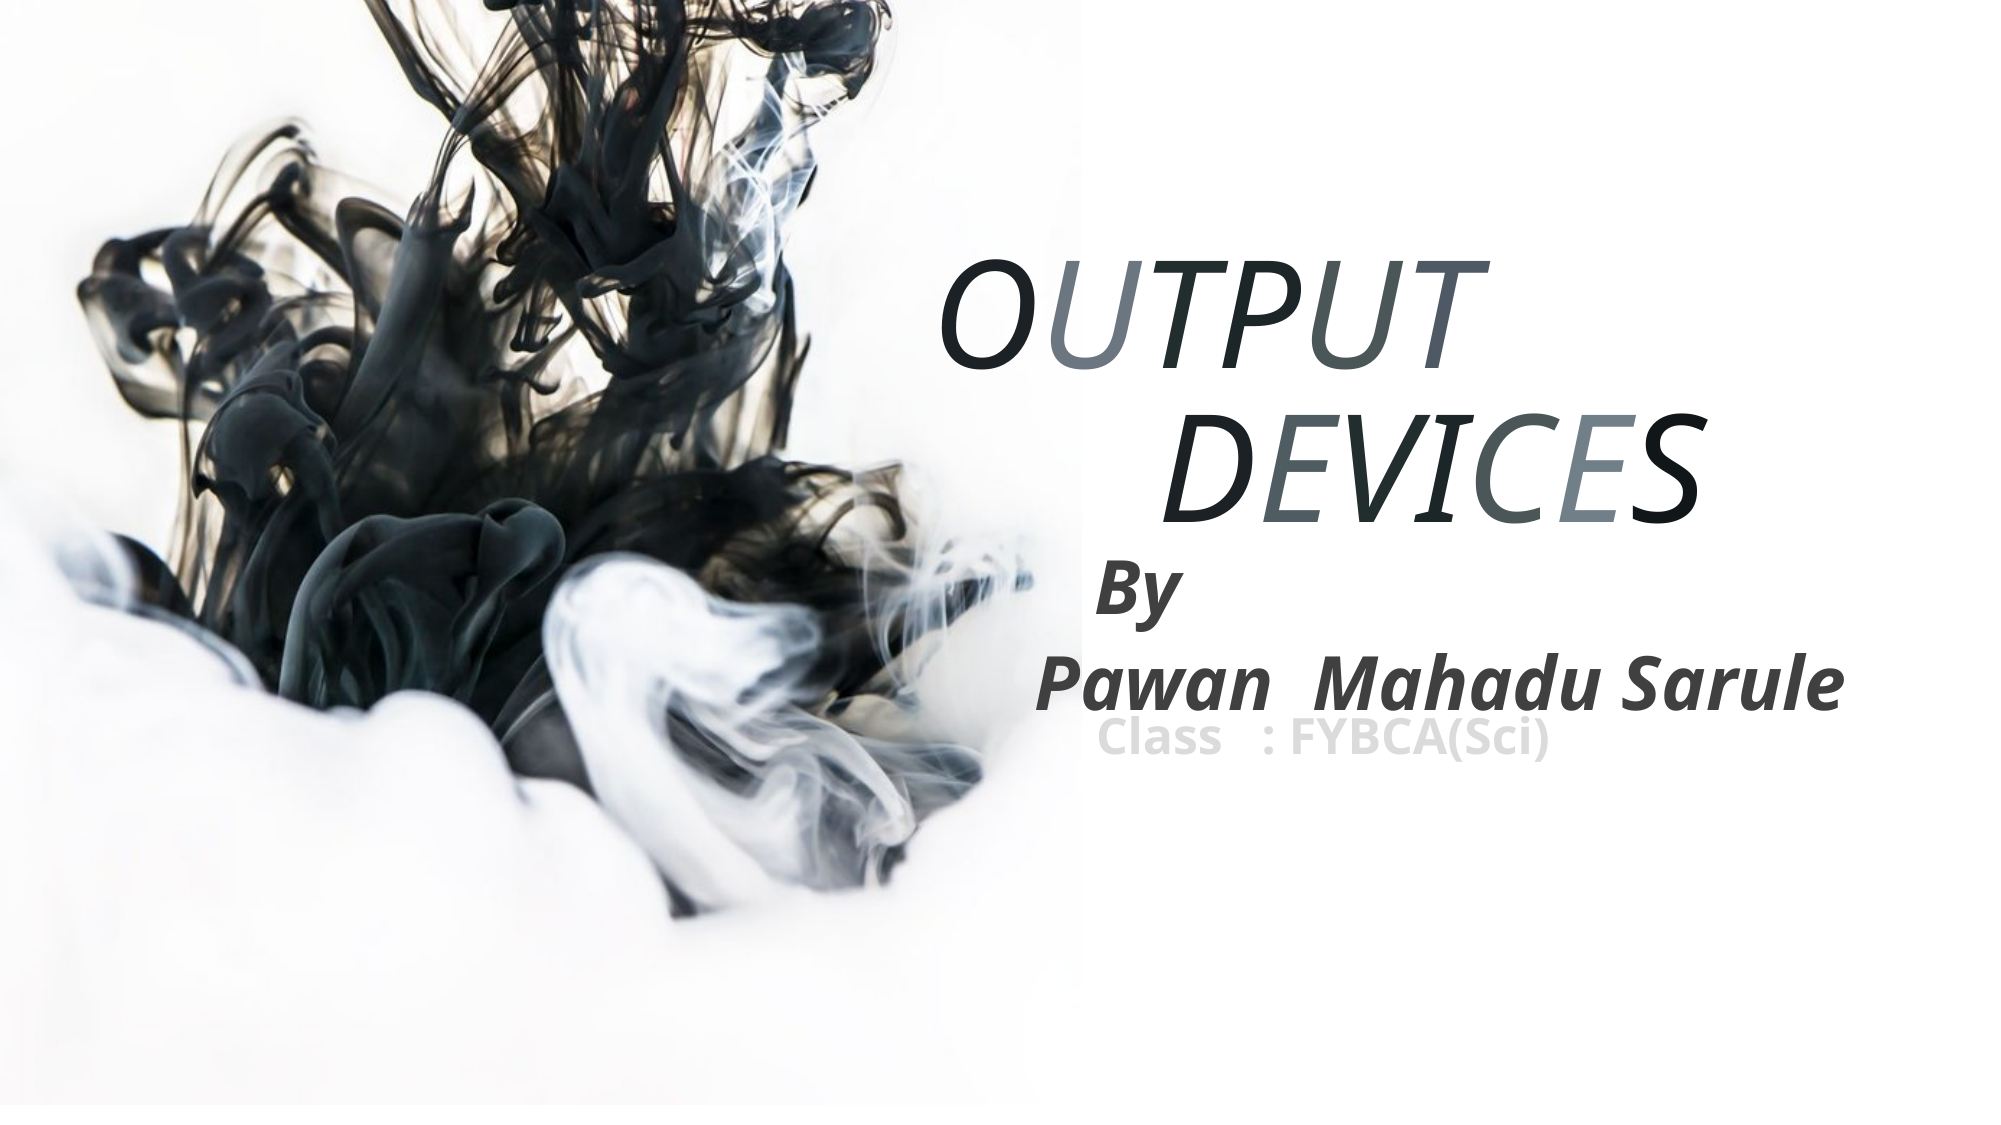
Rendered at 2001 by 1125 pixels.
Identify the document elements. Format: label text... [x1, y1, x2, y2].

text_box OUTPUT [1082, 211, 1493, 406]
text_box Class : FYBCA(Sci) [1082, 697, 2000, 772]
picture [0, 0, 1082, 1105]
text_box By [1082, 532, 1195, 637]
text_box Pawan Mahadu Sarule [1082, 628, 1862, 697]
text_box DEVICES [1142, 365, 1722, 561]
